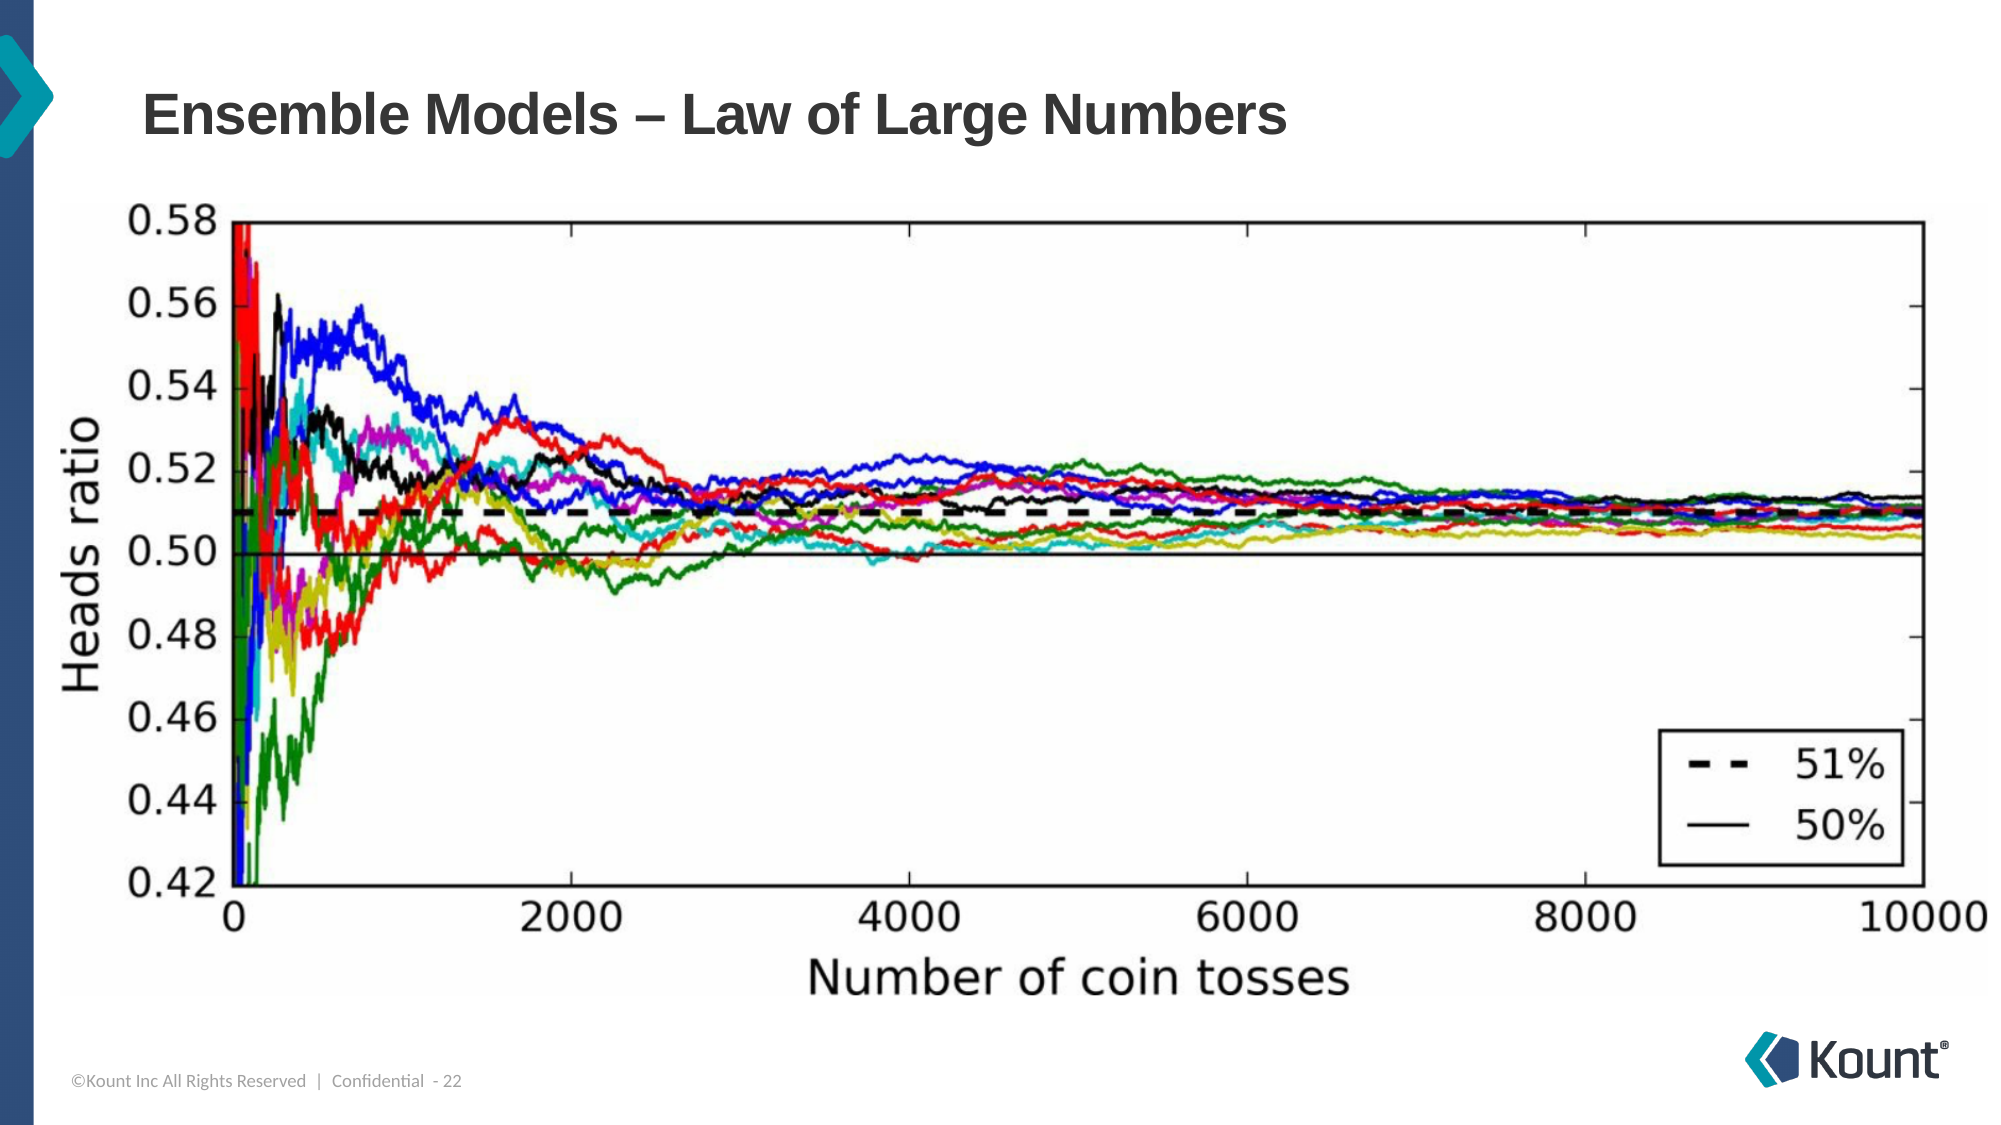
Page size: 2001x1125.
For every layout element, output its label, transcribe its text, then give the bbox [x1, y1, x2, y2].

picture [0, 0, 2000, 1125]
title Ensemble Models – Law of Large Numbers [127, 74, 1876, 158]
